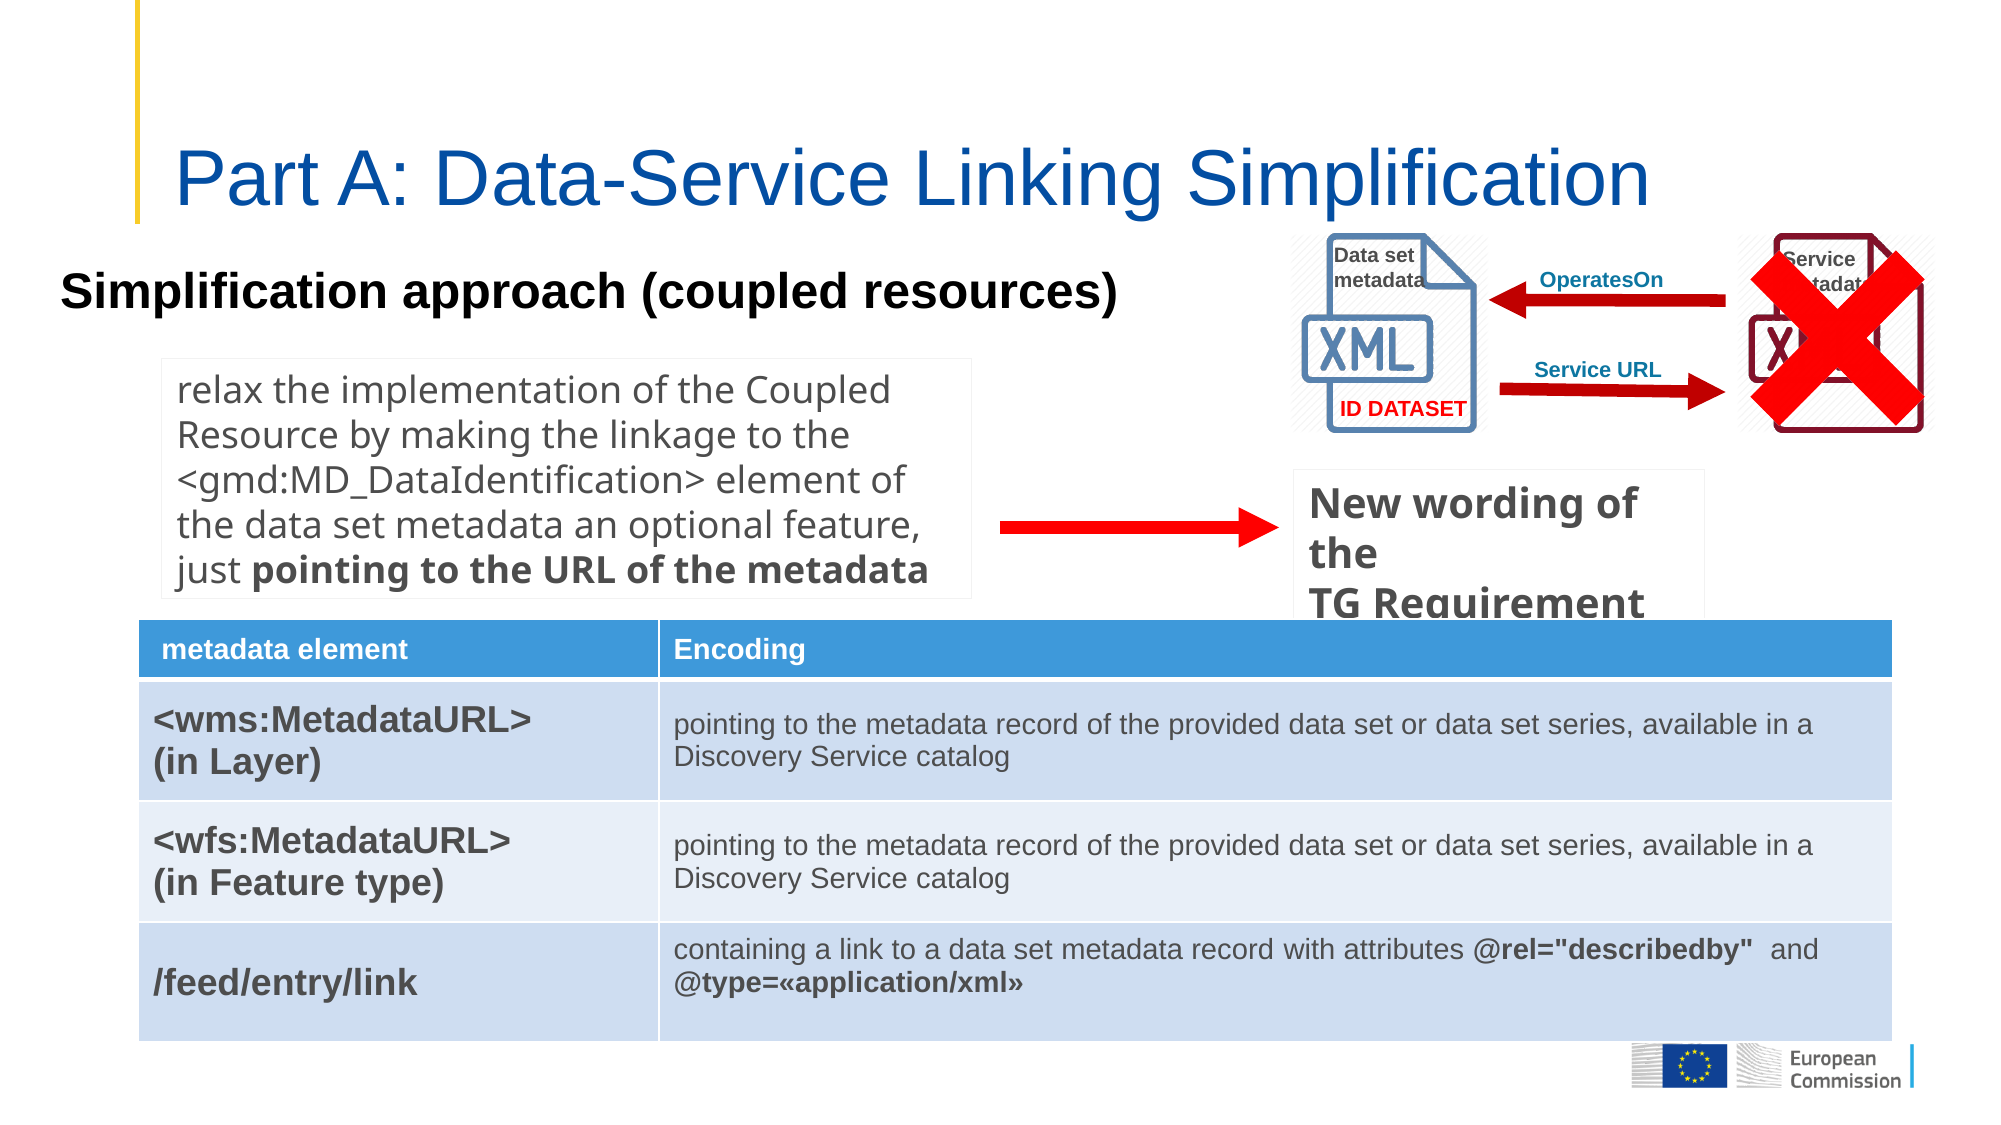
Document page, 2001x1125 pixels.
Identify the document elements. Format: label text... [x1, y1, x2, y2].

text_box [1499, 388, 1726, 393]
table_cell pointing to the metadata record of the provided data set or data set series, available in a Discovery Service catalog [660, 682, 1892, 800]
text_box Simplification approach (coupled resources) [45, 250, 1177, 326]
text_box Service URL [1519, 348, 1695, 387]
text_box New wording of the TG Requirement 3.6 [1293, 469, 1705, 618]
table_header metadata element [139, 620, 658, 677]
text_box relax the implementation of the Coupled Resource by making the linkage to the <gmd:MD_DataIdentification> element of the data set metadata an optional feature, just pointing to the URL of the metadata [161, 358, 972, 599]
table_cell pointing to the metadata record of the provided data set or data set series, available in a Discovery Service catalog [660, 802, 1892, 921]
title Part A: Data-Service Linking Simplification [159, 94, 1843, 223]
table_cell containing a link to a data set metadata record with attributes @rel="describedby" and @type=«application/xml» [660, 923, 1892, 1041]
table_cell <wms:MetadataURL> (in Layer) [139, 682, 658, 800]
picture [1735, 233, 1936, 433]
text_box ID DATASET [1493, 387, 1499, 429]
table_cell /feed/entry/link [139, 923, 658, 1041]
picture [1631, 1013, 1915, 1091]
table_cell <wfs:MetadataURL> (in Feature type) [139, 802, 658, 921]
text_box OperatesOn [1524, 257, 1700, 298]
table_header Encoding [660, 620, 1892, 677]
picture [1288, 233, 1489, 433]
